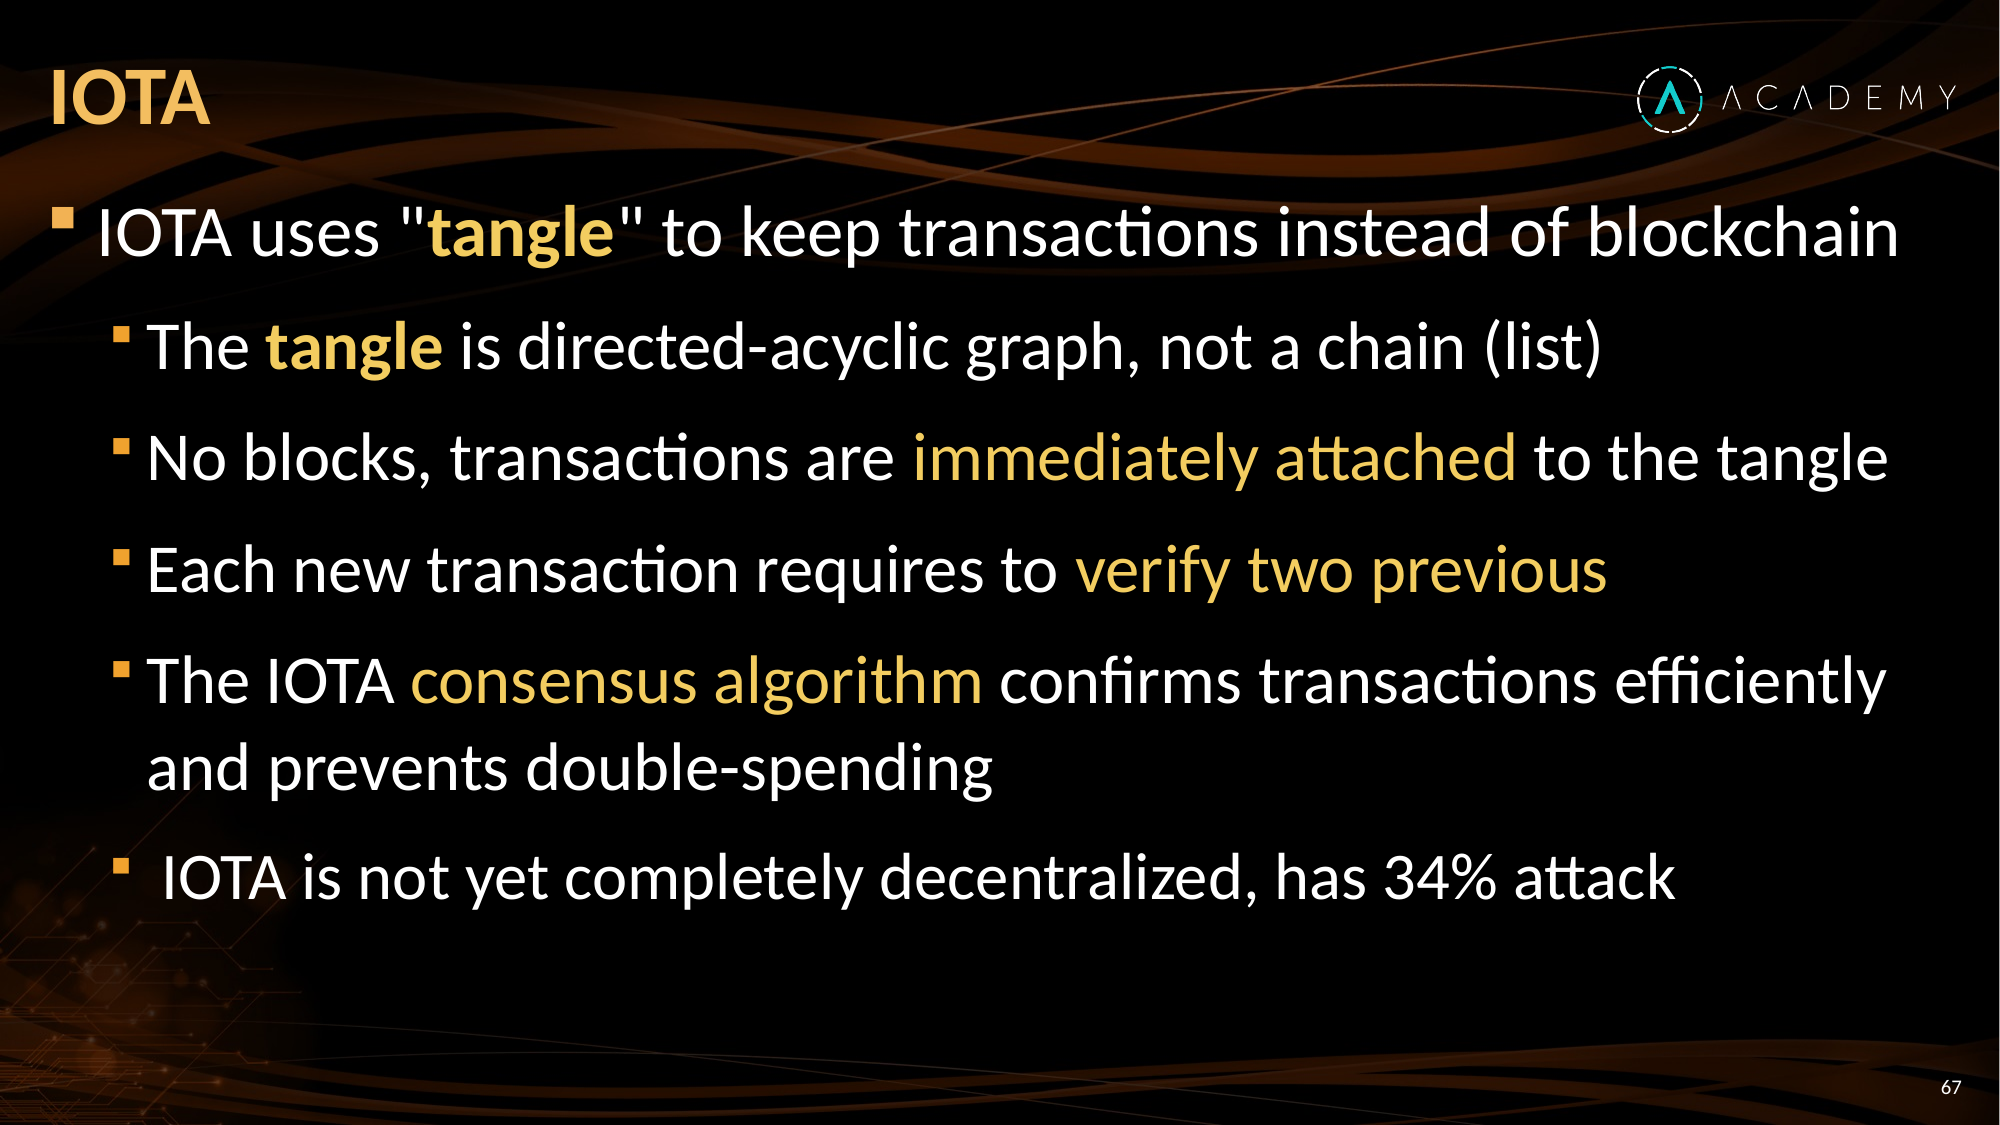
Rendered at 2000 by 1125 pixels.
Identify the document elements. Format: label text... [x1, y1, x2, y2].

list IOTA uses "tangle" to keep transactions instead of blockchain The tangle is directed-acyclic graph, not a chain (list) No blocks, transactions are immediately attached to the tangle Each new transaction requires to verify two previous The IOTA consensus algorithm confirms transactions efficiently and prevents double-spending IOTA is not yet completely decentralized, has 34% attack [28, 173, 1966, 1103]
picture [0, 0, 2000, 1125]
title IOTA [30, 6, 1602, 189]
